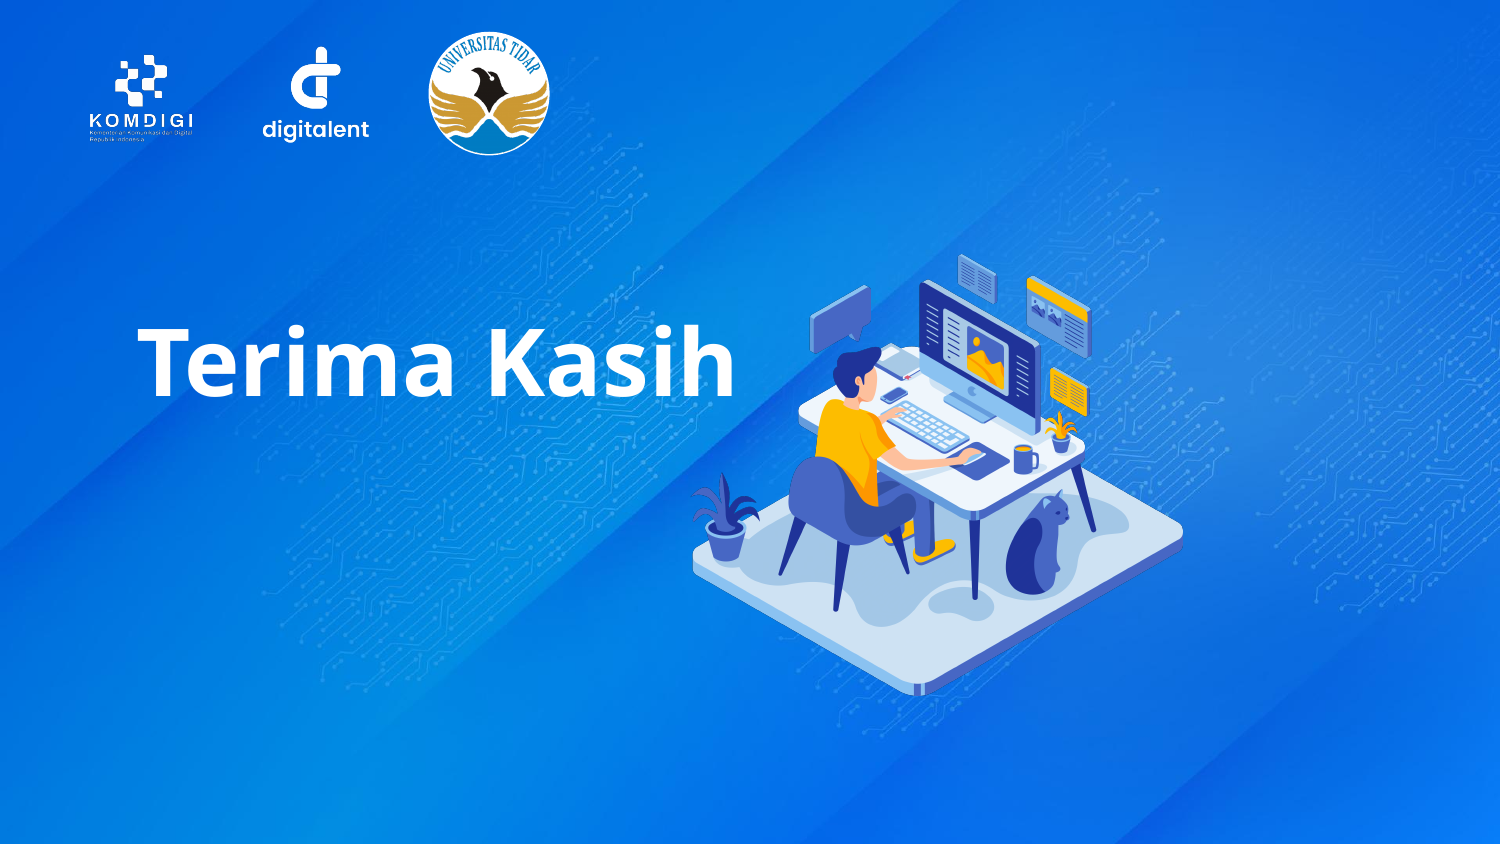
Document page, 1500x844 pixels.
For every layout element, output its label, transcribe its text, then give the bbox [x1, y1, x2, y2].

picture [0, 0, 1500, 844]
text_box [430, 33, 548, 154]
text_box Terima Kasih [125, 294, 685, 422]
